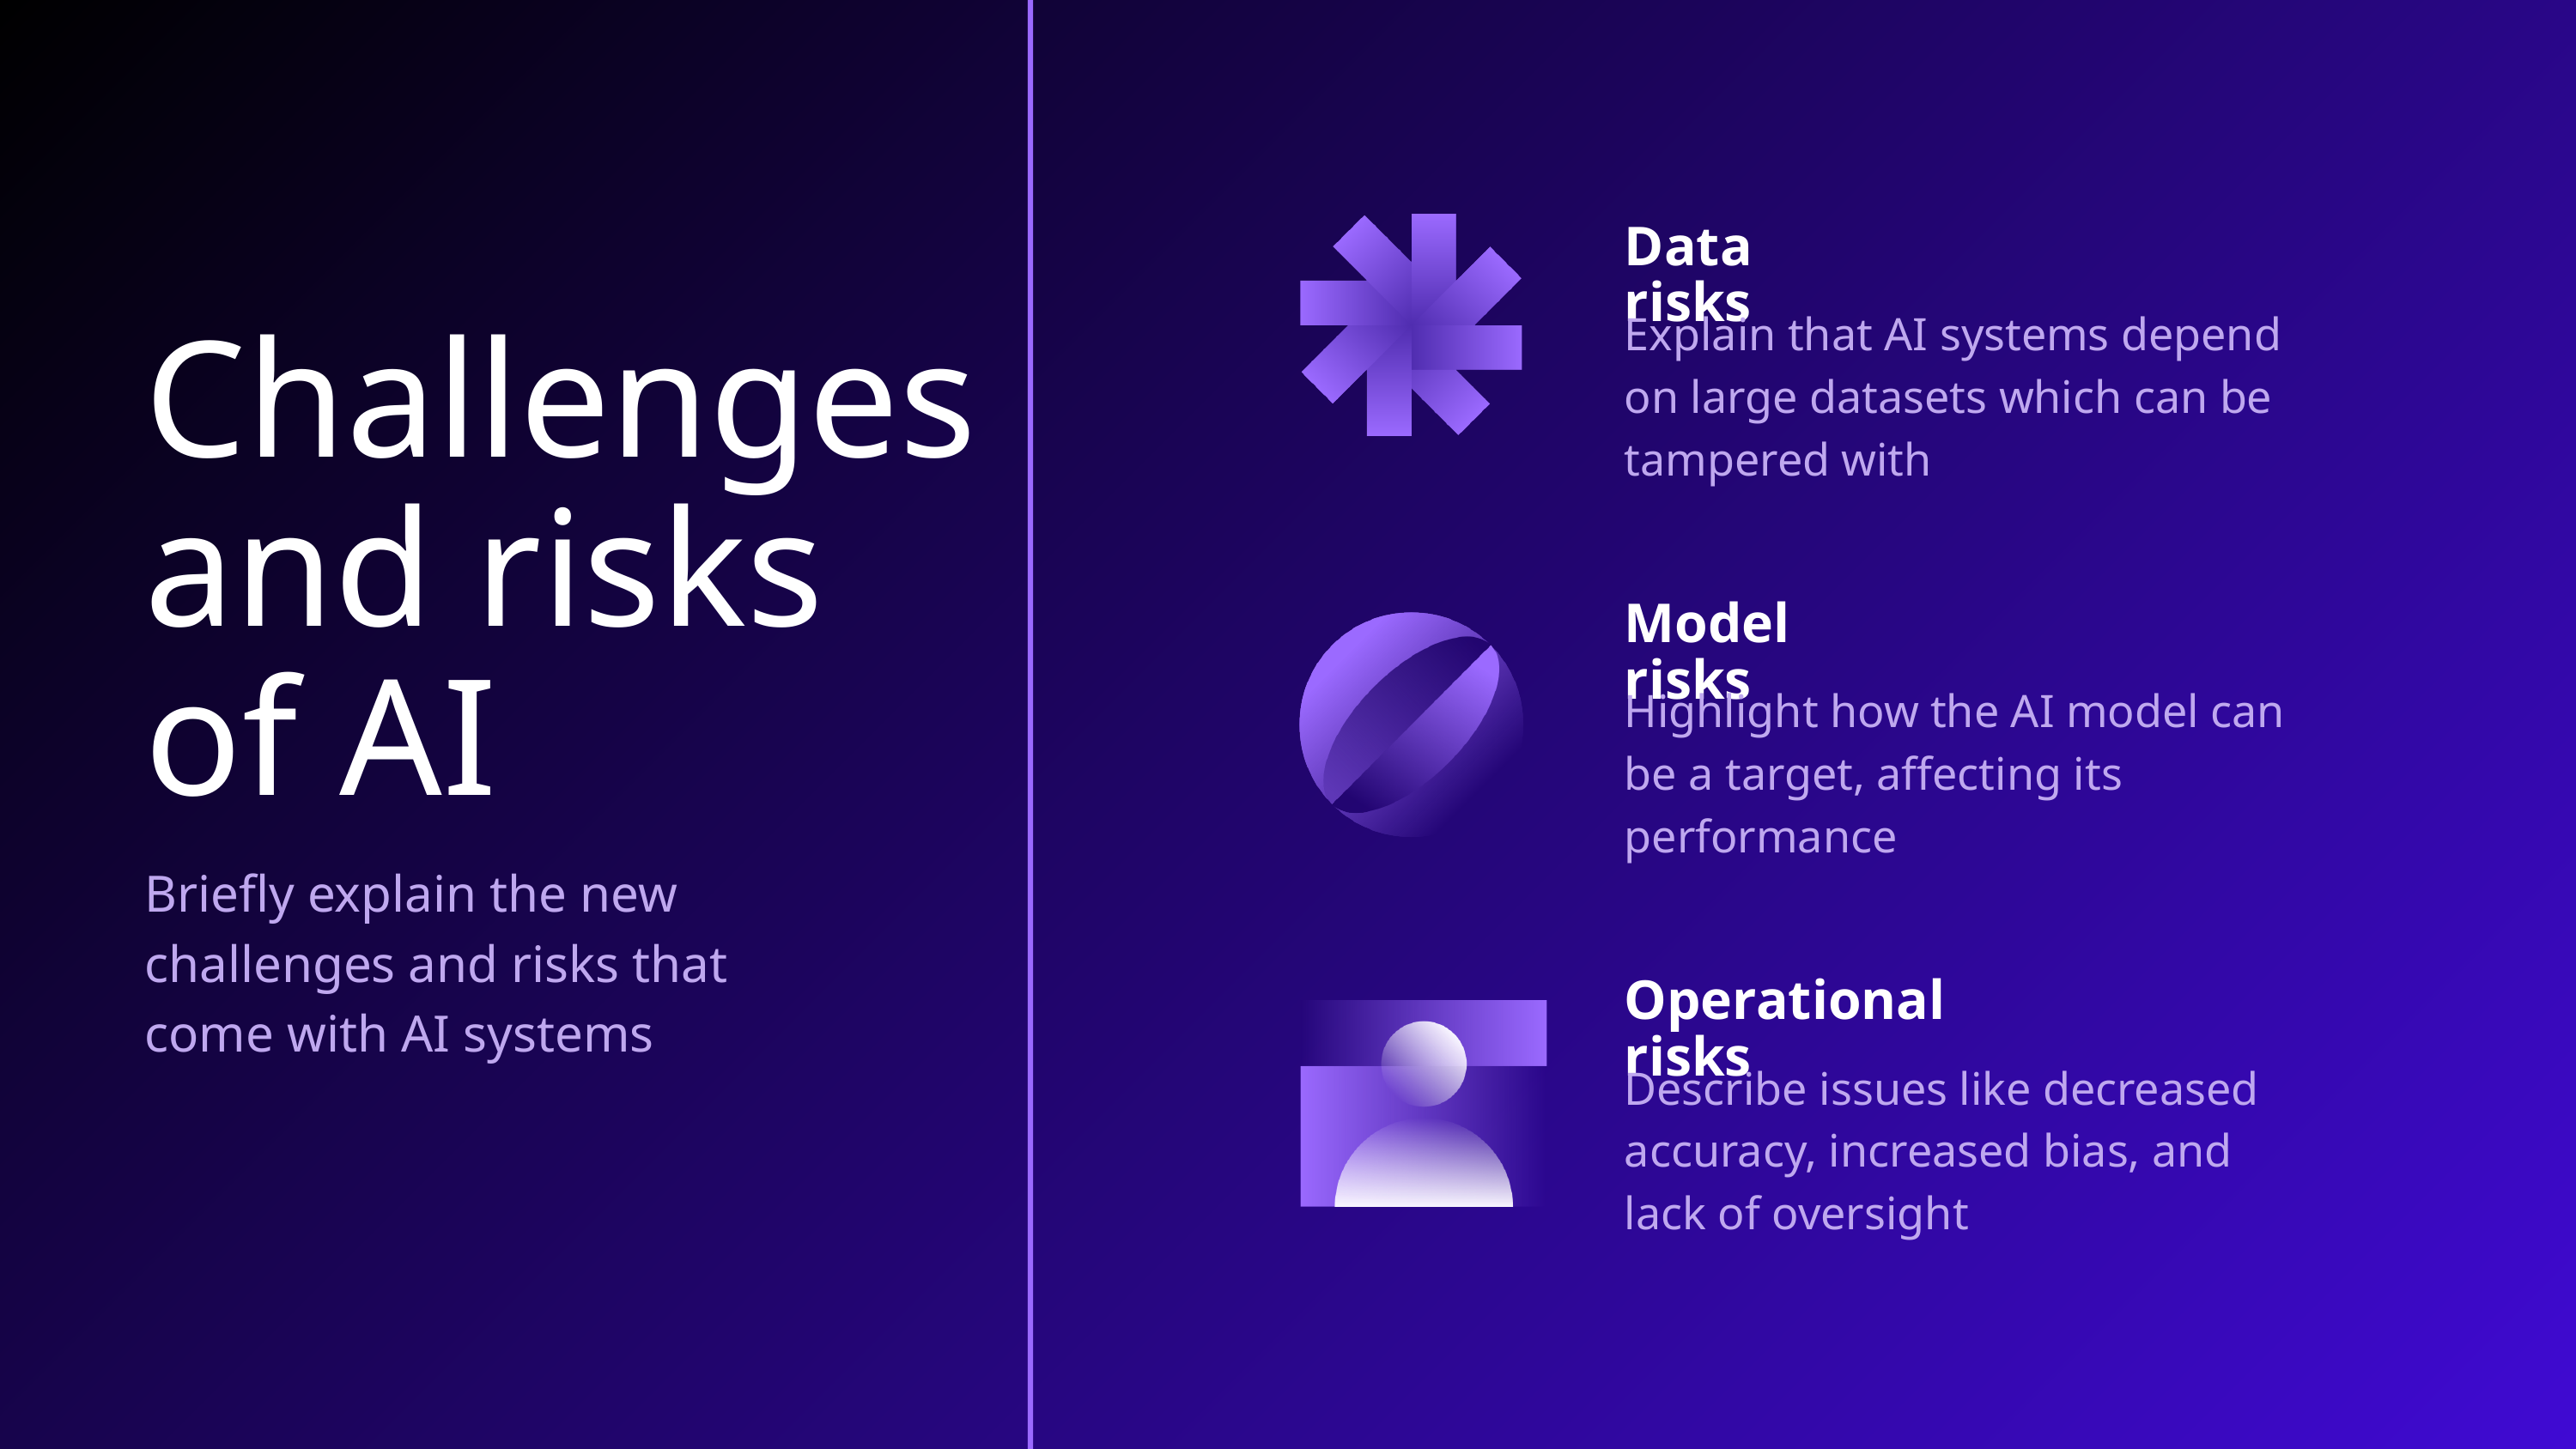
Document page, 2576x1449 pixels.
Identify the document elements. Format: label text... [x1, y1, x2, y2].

text_box Explain that AI systems depend on large datasets which can be tampered with [1624, 297, 2307, 485]
text_box Briefly explain the new challenges and risks that come with AI systems [144, 852, 830, 1063]
text_box [1300, 214, 1522, 436]
text_box Data risks [1624, 220, 1883, 297]
text_box Describe issues like decreased accuracy, increased bias, and lack of oversight [1624, 1051, 2307, 1240]
text_box Model risks [1624, 597, 1921, 674]
text_box Challenges and risks of AI [144, 319, 981, 828]
text_box Highlight how the AI model can be a target, affecting its performance [1624, 674, 2307, 862]
text_box [1300, 1000, 1547, 1207]
text_box Operational risks [1624, 973, 2069, 1051]
text_box [1287, 601, 1534, 848]
